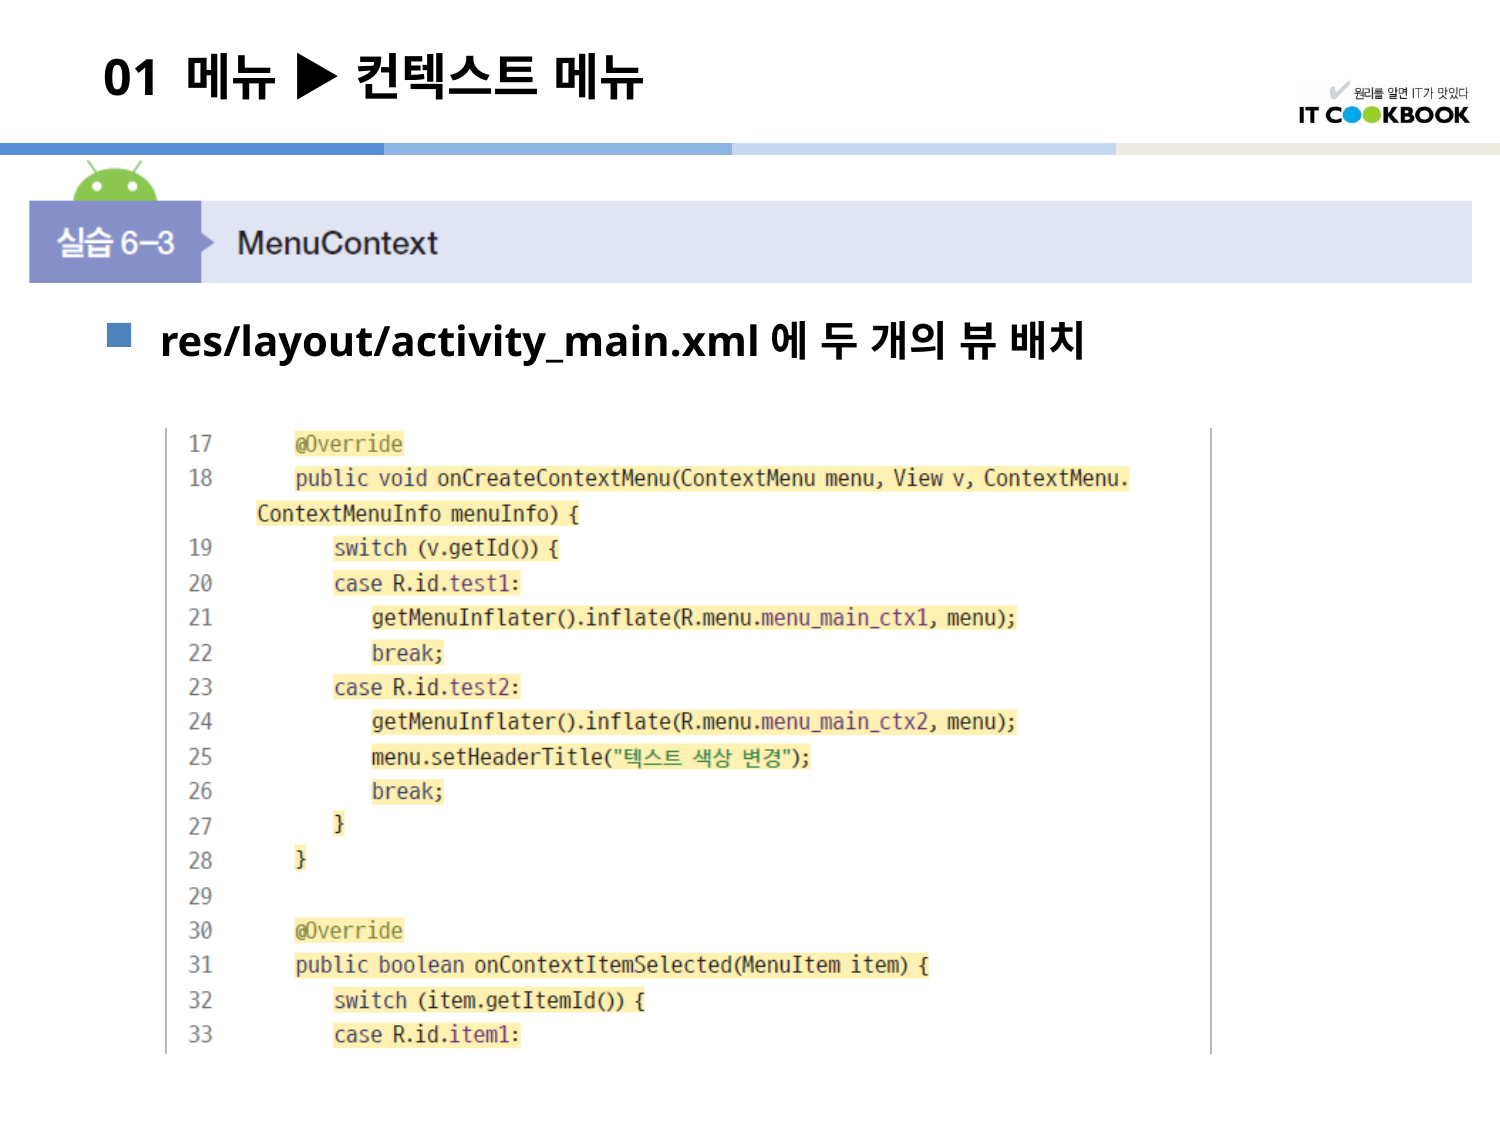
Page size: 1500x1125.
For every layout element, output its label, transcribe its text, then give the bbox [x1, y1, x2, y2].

list res/layout/activity_main.xml에 두 개의 뷰 배치 [88, 292, 1436, 1083]
picture [1295, 78, 1473, 125]
picture [27, 160, 1473, 283]
title 01 메뉴 ▶ 컨텍스트 메뉴 [88, 30, 1330, 121]
picture [147, 428, 1219, 1054]
